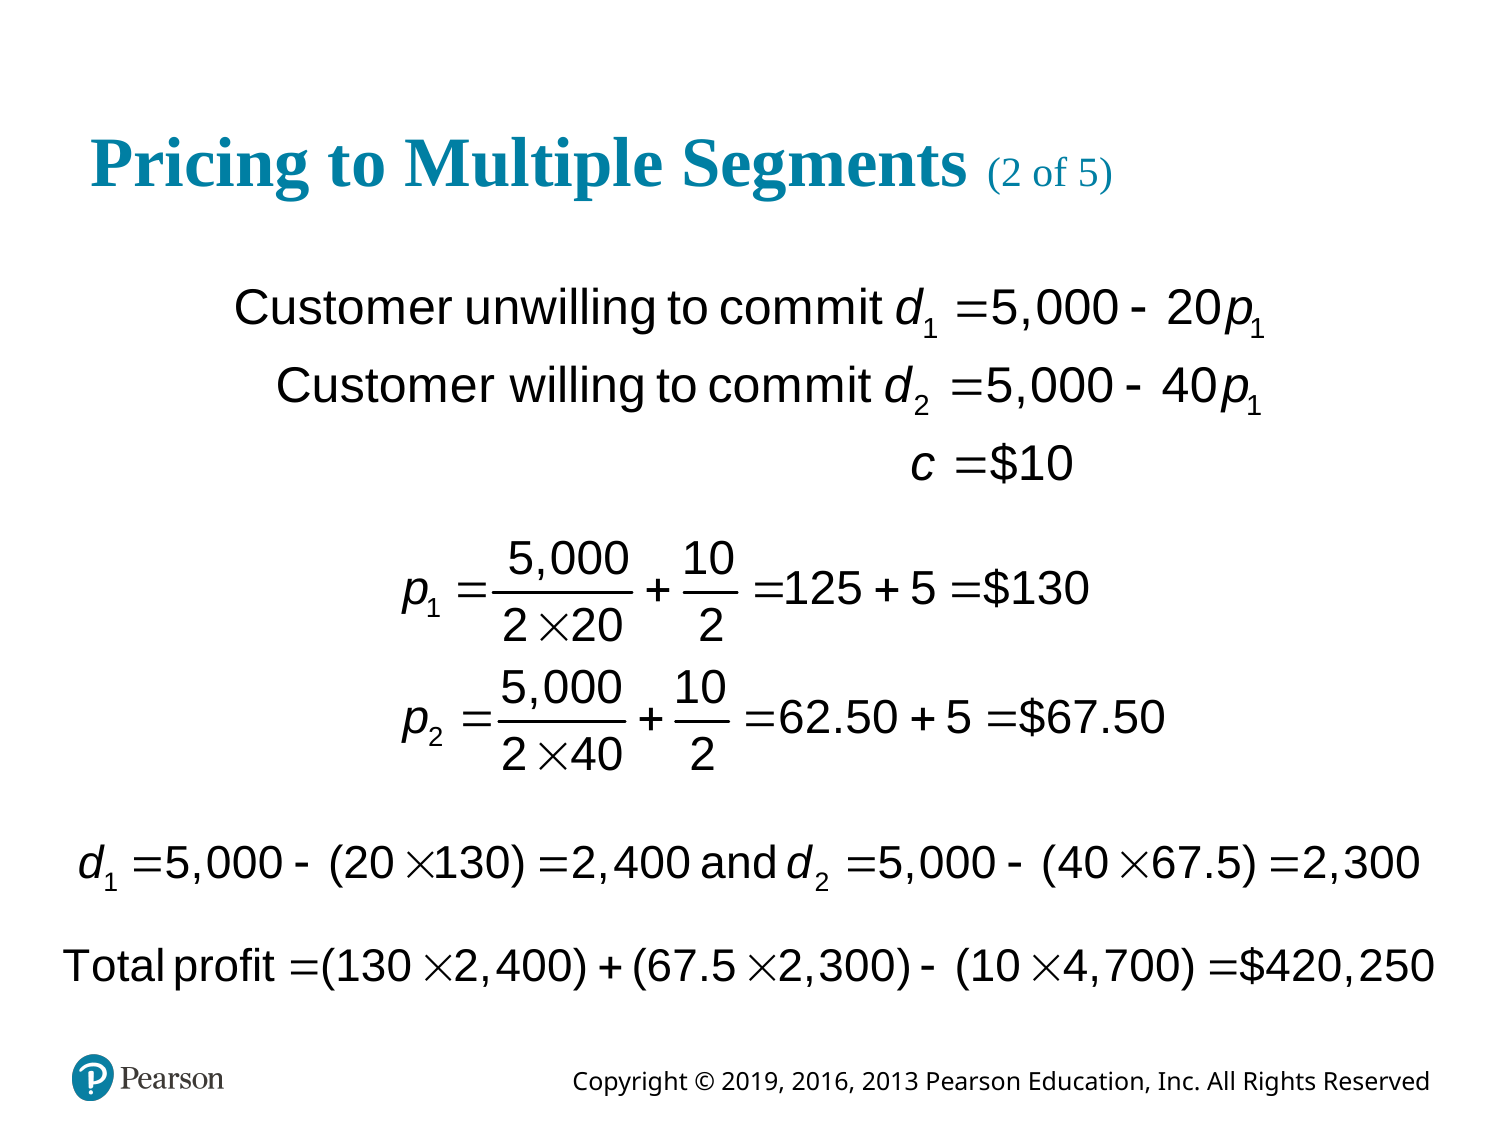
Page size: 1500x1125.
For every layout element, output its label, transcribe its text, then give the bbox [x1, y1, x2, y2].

picture [72, 1054, 88, 1070]
picture [72, 1087, 83, 1101]
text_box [393, 526, 1174, 782]
picture [98, 1054, 224, 1101]
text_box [227, 276, 1273, 495]
picture [80, 1063, 106, 1088]
title Pricing to Multiple Segments (2 of 5) [75, 0, 1425, 216]
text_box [55, 939, 1445, 1001]
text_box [72, 831, 1428, 902]
